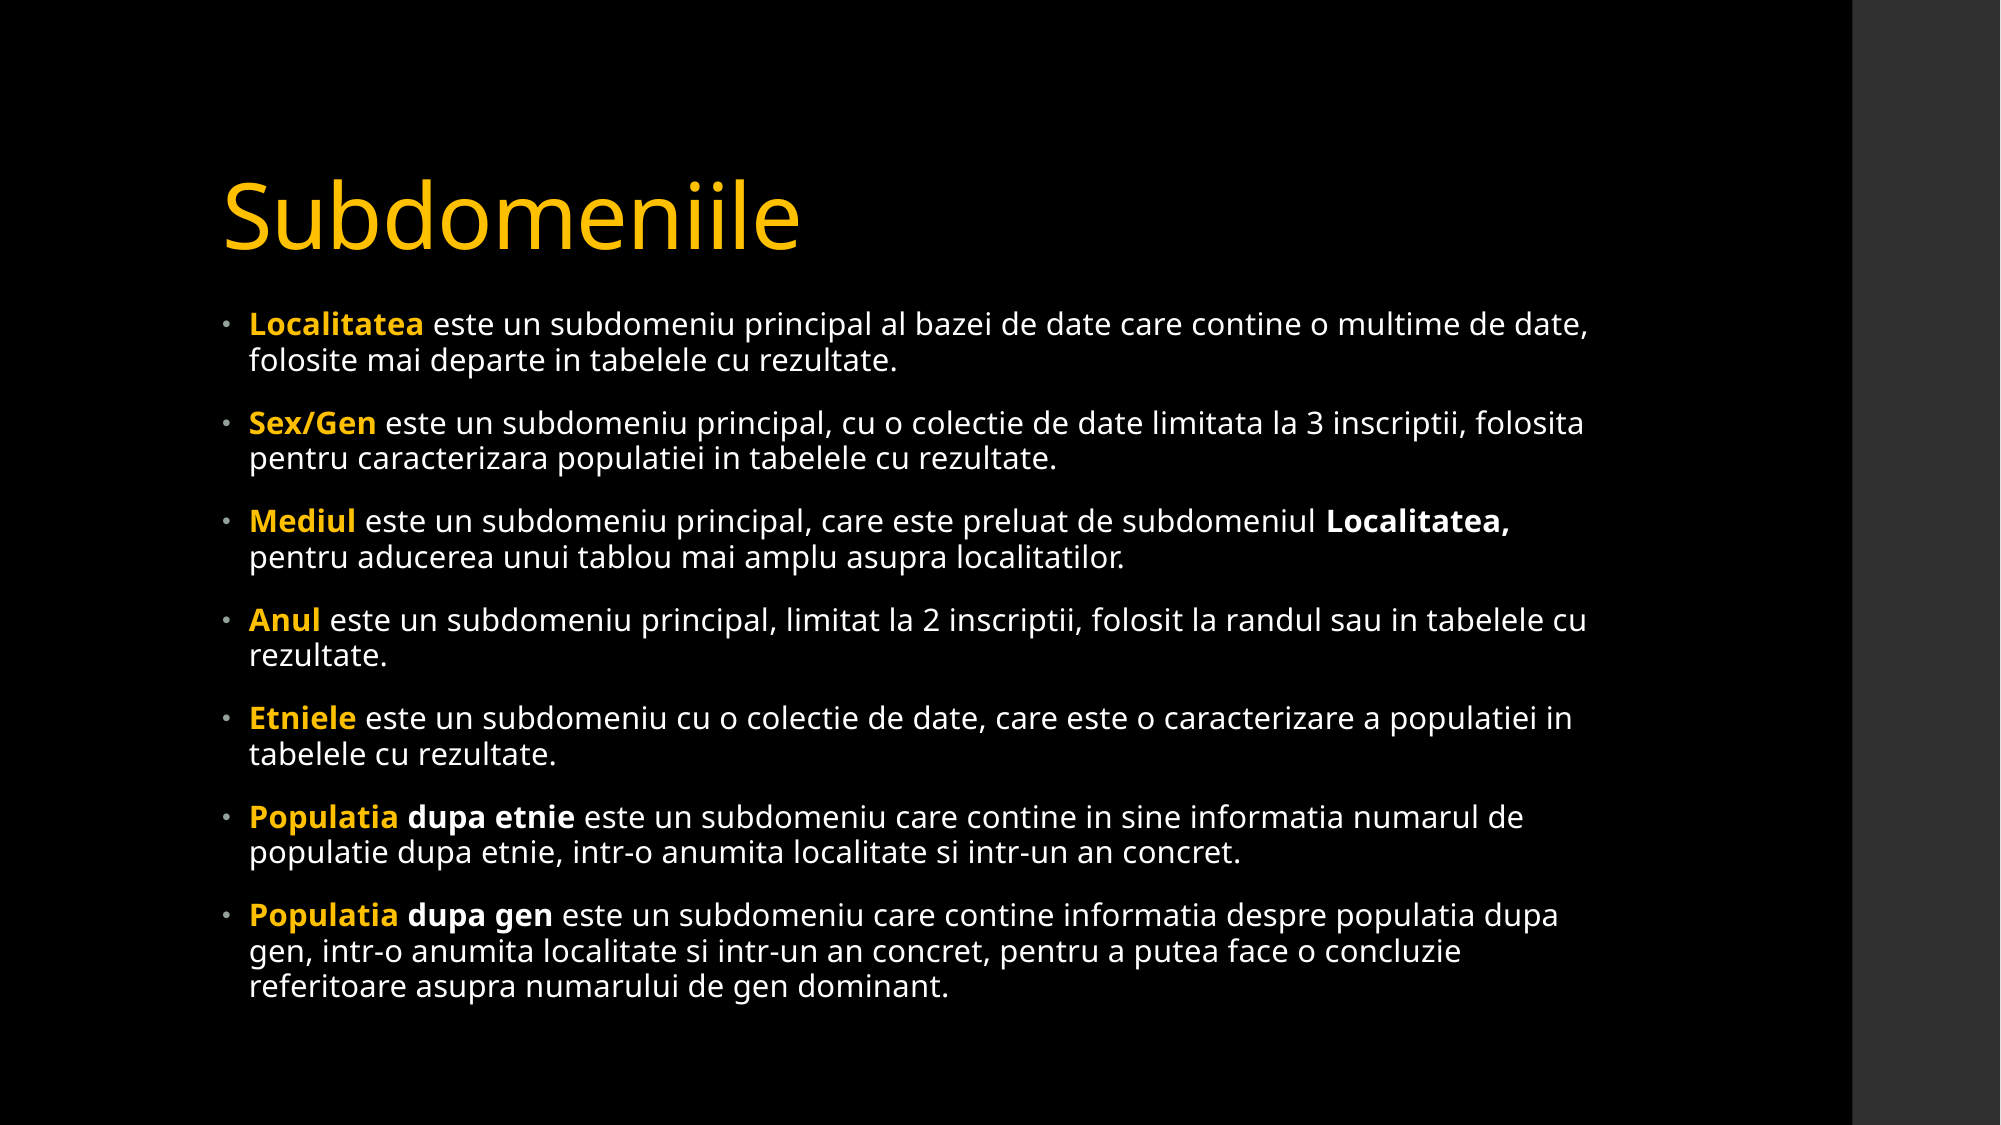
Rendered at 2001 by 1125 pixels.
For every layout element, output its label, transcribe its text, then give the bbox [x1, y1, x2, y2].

list Localitatea este un subdomeniu principal al bazei de date care contine o multime de date, folosite mai departe in tabelele cu rezultate. Sex/Gen este un subdomeniu principal, cu o colectie de date limitata la 3 inscriptii, folosita pentru caracterizara populatiei in tabelele cu rezultate. Mediul este un subdomeniu principal, care este preluat de subdomeniul Localitatea, pentru aducerea unui tablou mai amplu asupra localitatilor. Anul este un subdomeniu principal, limitat la 2 inscriptii, folosit la randul sau in tabelele cu rezultate. Etniele este un subdomeniu cu o colectie de date, care este o caracterizare a populatiei in tabelele cu rezultate. Populatia dupa etnie este un subdomeniu care contine in sine informatia numarul de populatie dupa etnie, intr-o anumita localitate si intr-un an concret. Populatia dupa gen este un subdomeniu care contine informatia despre populatia dupa gen, intr-o anumita localitate si intr-un an concret, pentru a putea face o concluzie referitoare asupra numarului de gen dominant. [206, 299, 1617, 1014]
title Subdomeniile [206, 60, 1797, 278]
